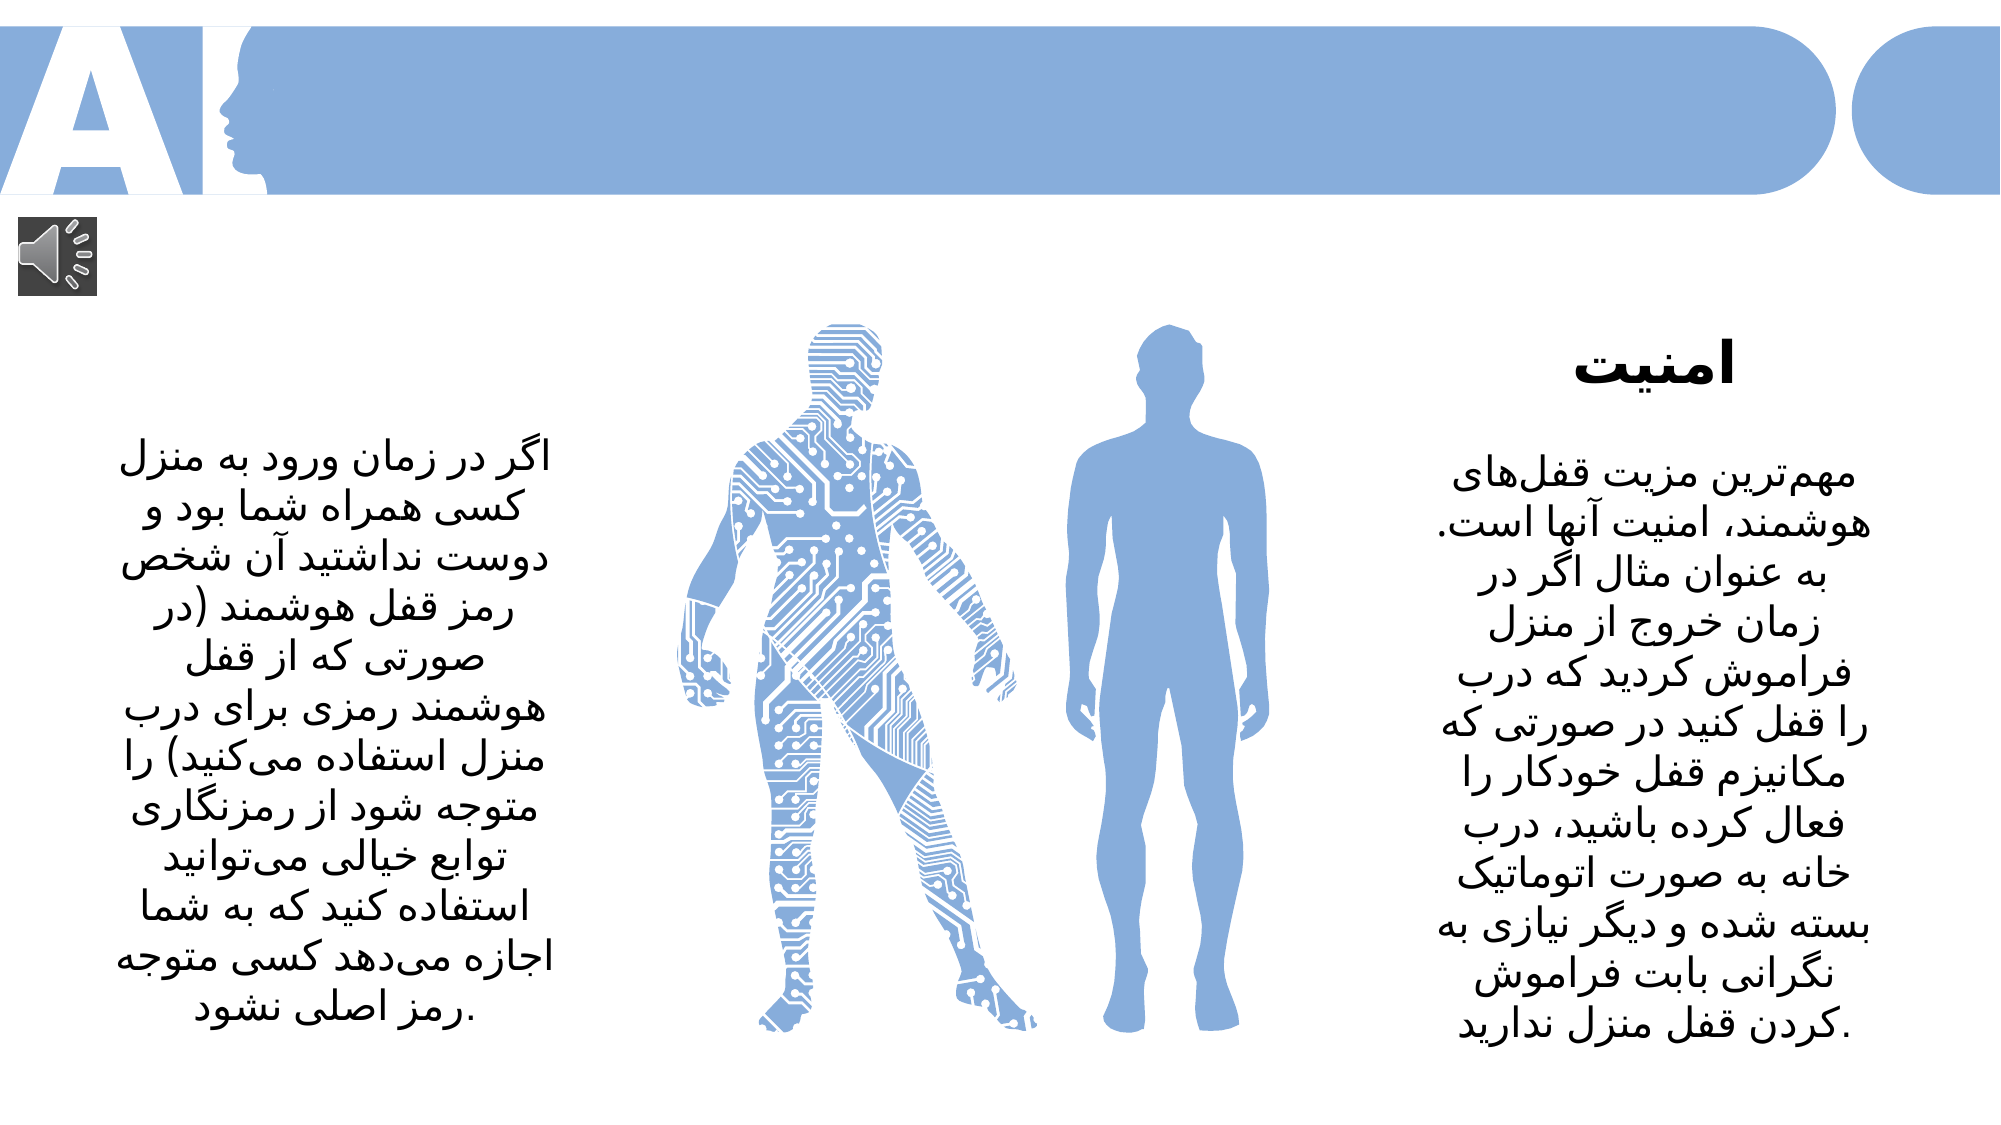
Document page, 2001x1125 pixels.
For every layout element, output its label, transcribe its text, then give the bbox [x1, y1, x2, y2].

text_box [1065, 324, 1270, 1033]
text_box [677, 324, 1038, 1033]
text_box امنیت مهم‌ترین مزیت قفل‌های هوشمند، امنیت آنها است. به عنوان مثال اگر در زمان خروج از منزل فراموش کردید که درب را قفل کنید در صورتی که مکانیزم قفل خودکار را فعال کرده باشید، درب خانه به صورت اتوماتیک بسته شده و دیگر نیازی به نگرانی بابت فراموش کردن قفل منزل ندارید. [1420, 317, 1889, 1053]
picture [17, 216, 98, 297]
text_box اگر در زمان ورود به منزل کسی همراه شما بود و دوست نداشتید آن شخص رمز قفل هوشمند (در صورتی که از قفل هوشمند رمزی برای درب منزل استفاده می‌کنید) را متوجه شود از رمزنگاری توابع خیالی می‌توانید استفاده کنید که به شما اجازه می‌دهد کسی متوجه رمز اصلی نشود. [97, 421, 574, 1037]
